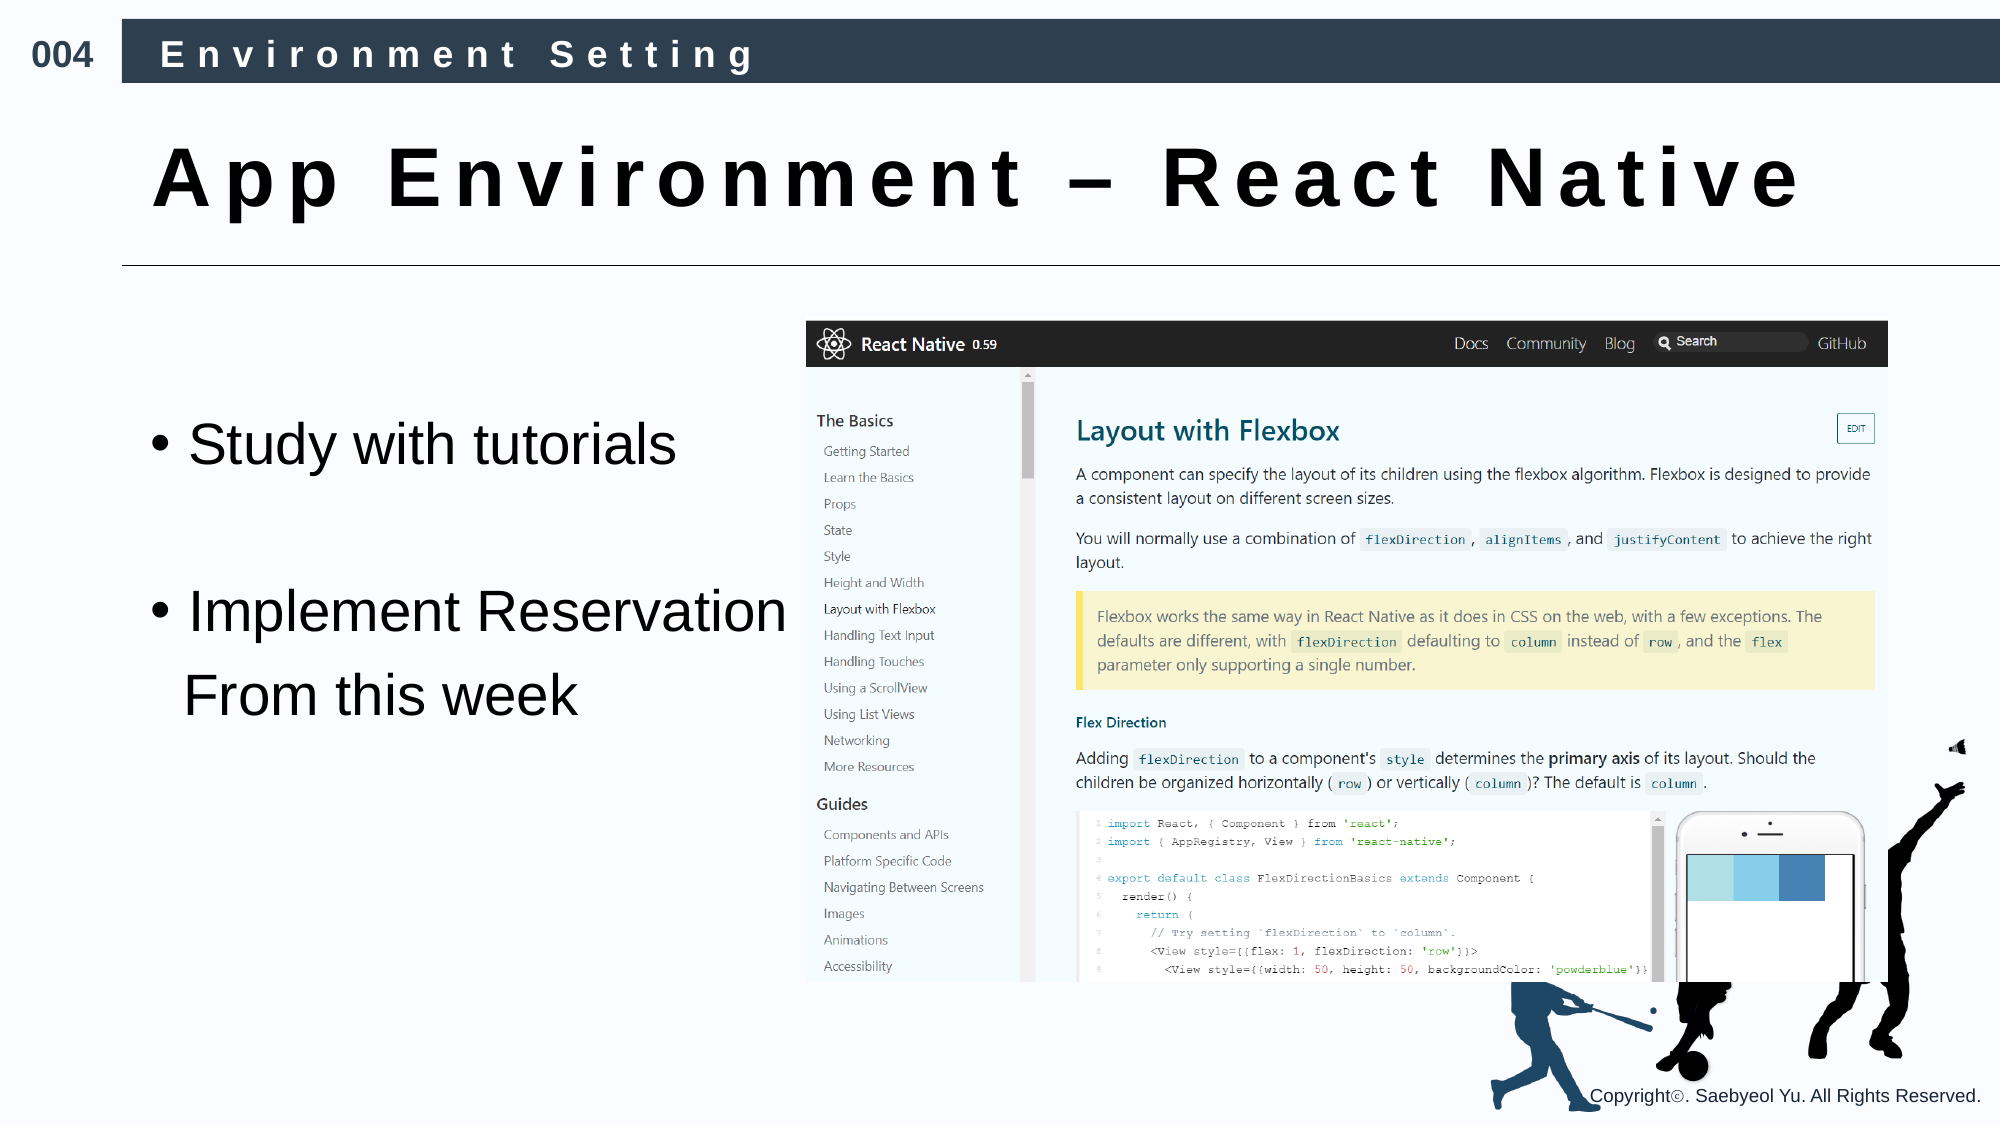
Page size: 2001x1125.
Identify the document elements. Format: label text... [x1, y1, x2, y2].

text_box Study with tutorials Implement Reservation From this week [135, 316, 1890, 1030]
picture [806, 316, 1888, 982]
text_box App Environment – React Native [137, 115, 1816, 231]
text_box [121, 18, 2000, 84]
text_box 004 [16, 22, 109, 82]
text_box Environment Setting [145, 22, 768, 82]
picture [1490, 739, 1966, 1112]
